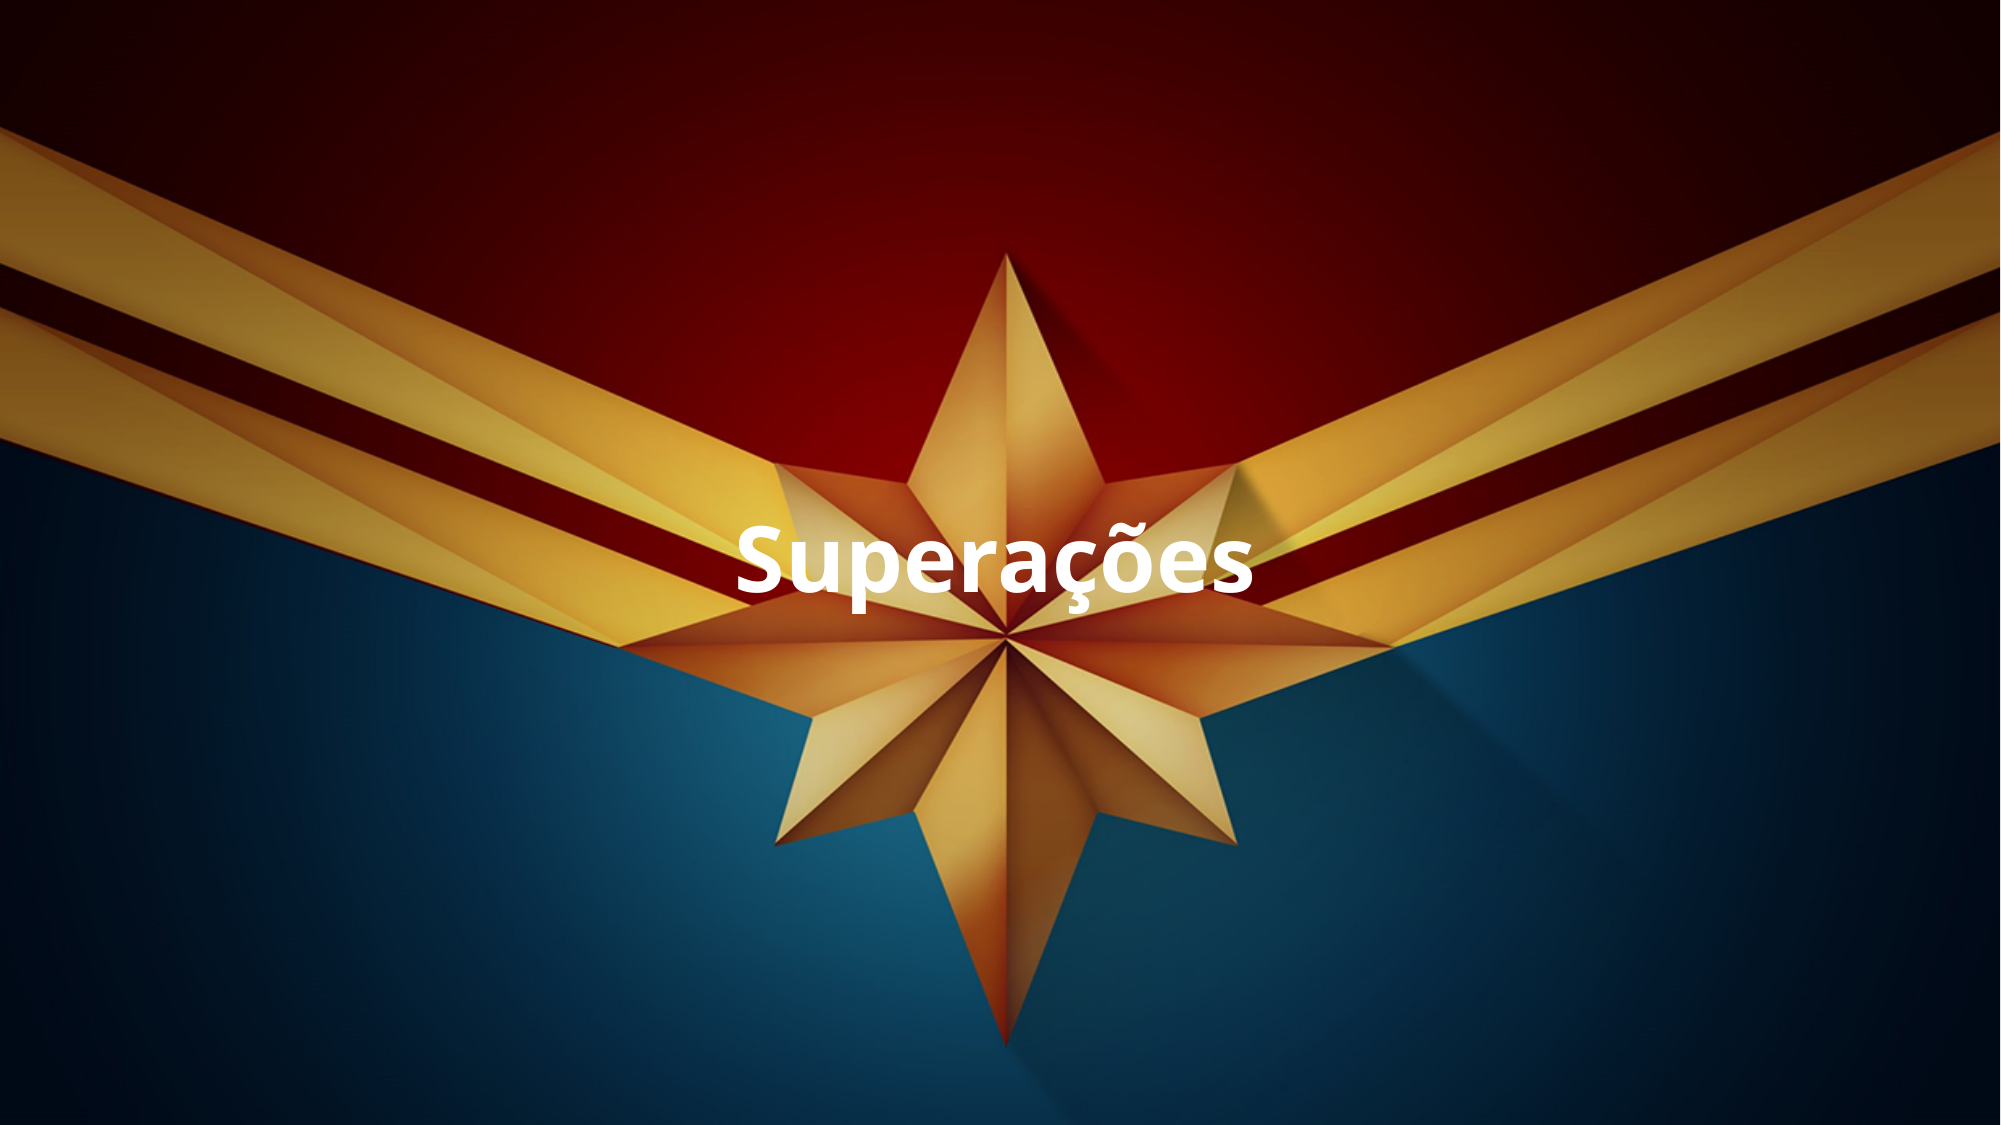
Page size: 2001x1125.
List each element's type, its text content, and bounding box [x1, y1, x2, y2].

picture [0, 0, 2001, 1125]
title Superações [719, 453, 1348, 672]
